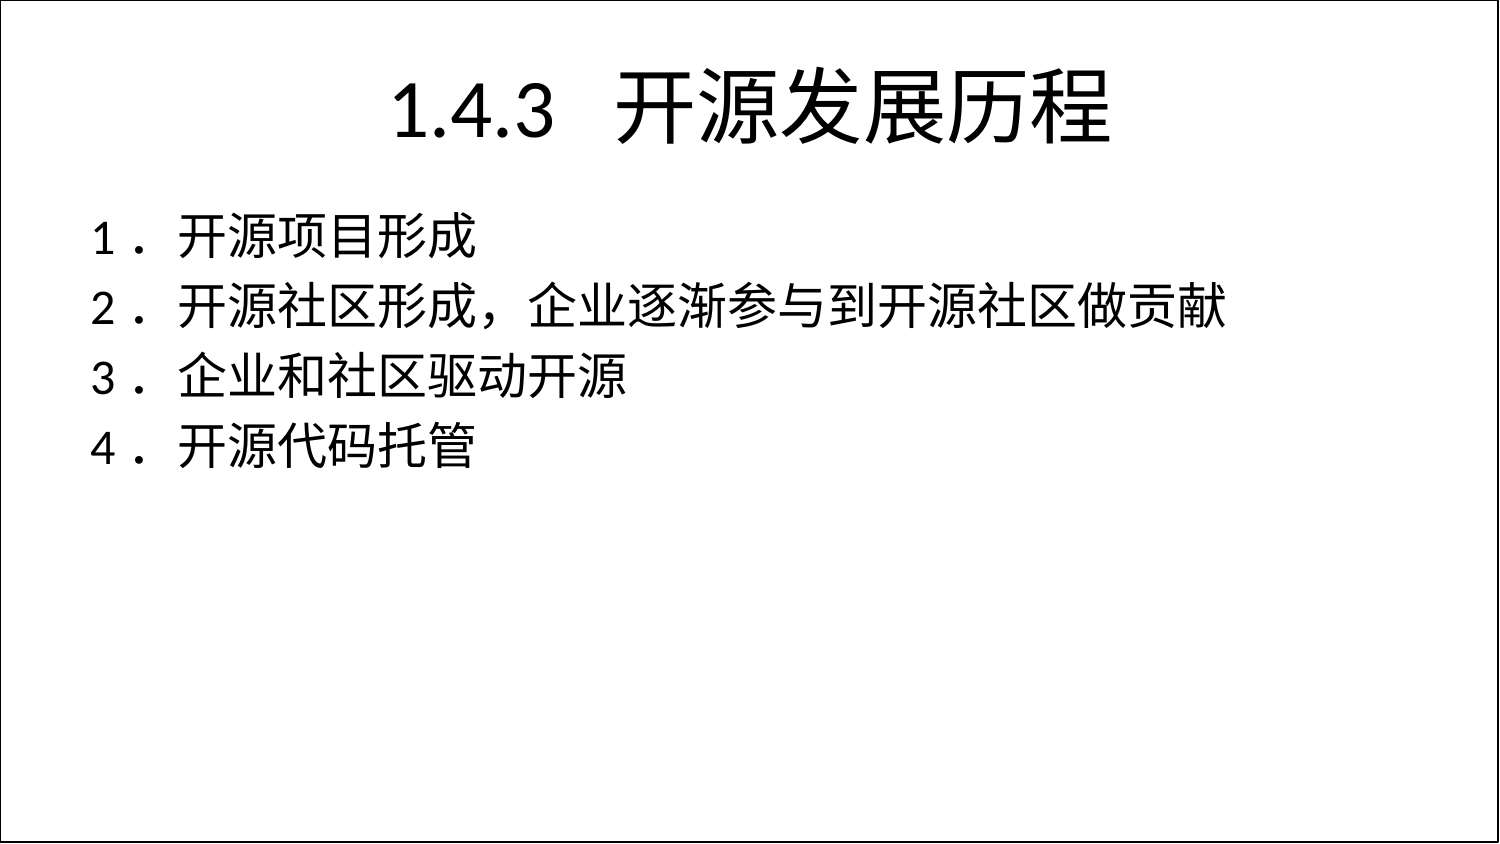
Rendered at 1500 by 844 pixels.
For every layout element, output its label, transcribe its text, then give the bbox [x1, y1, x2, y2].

list 1．开源项目形成 2．开源社区形成，企业逐渐参与到开源社区做贡献 3．企业和社区驱动开源 4．开源代码托管 [75, 196, 1425, 754]
title 1.4.3 开源发展历程 [75, 33, 1425, 175]
